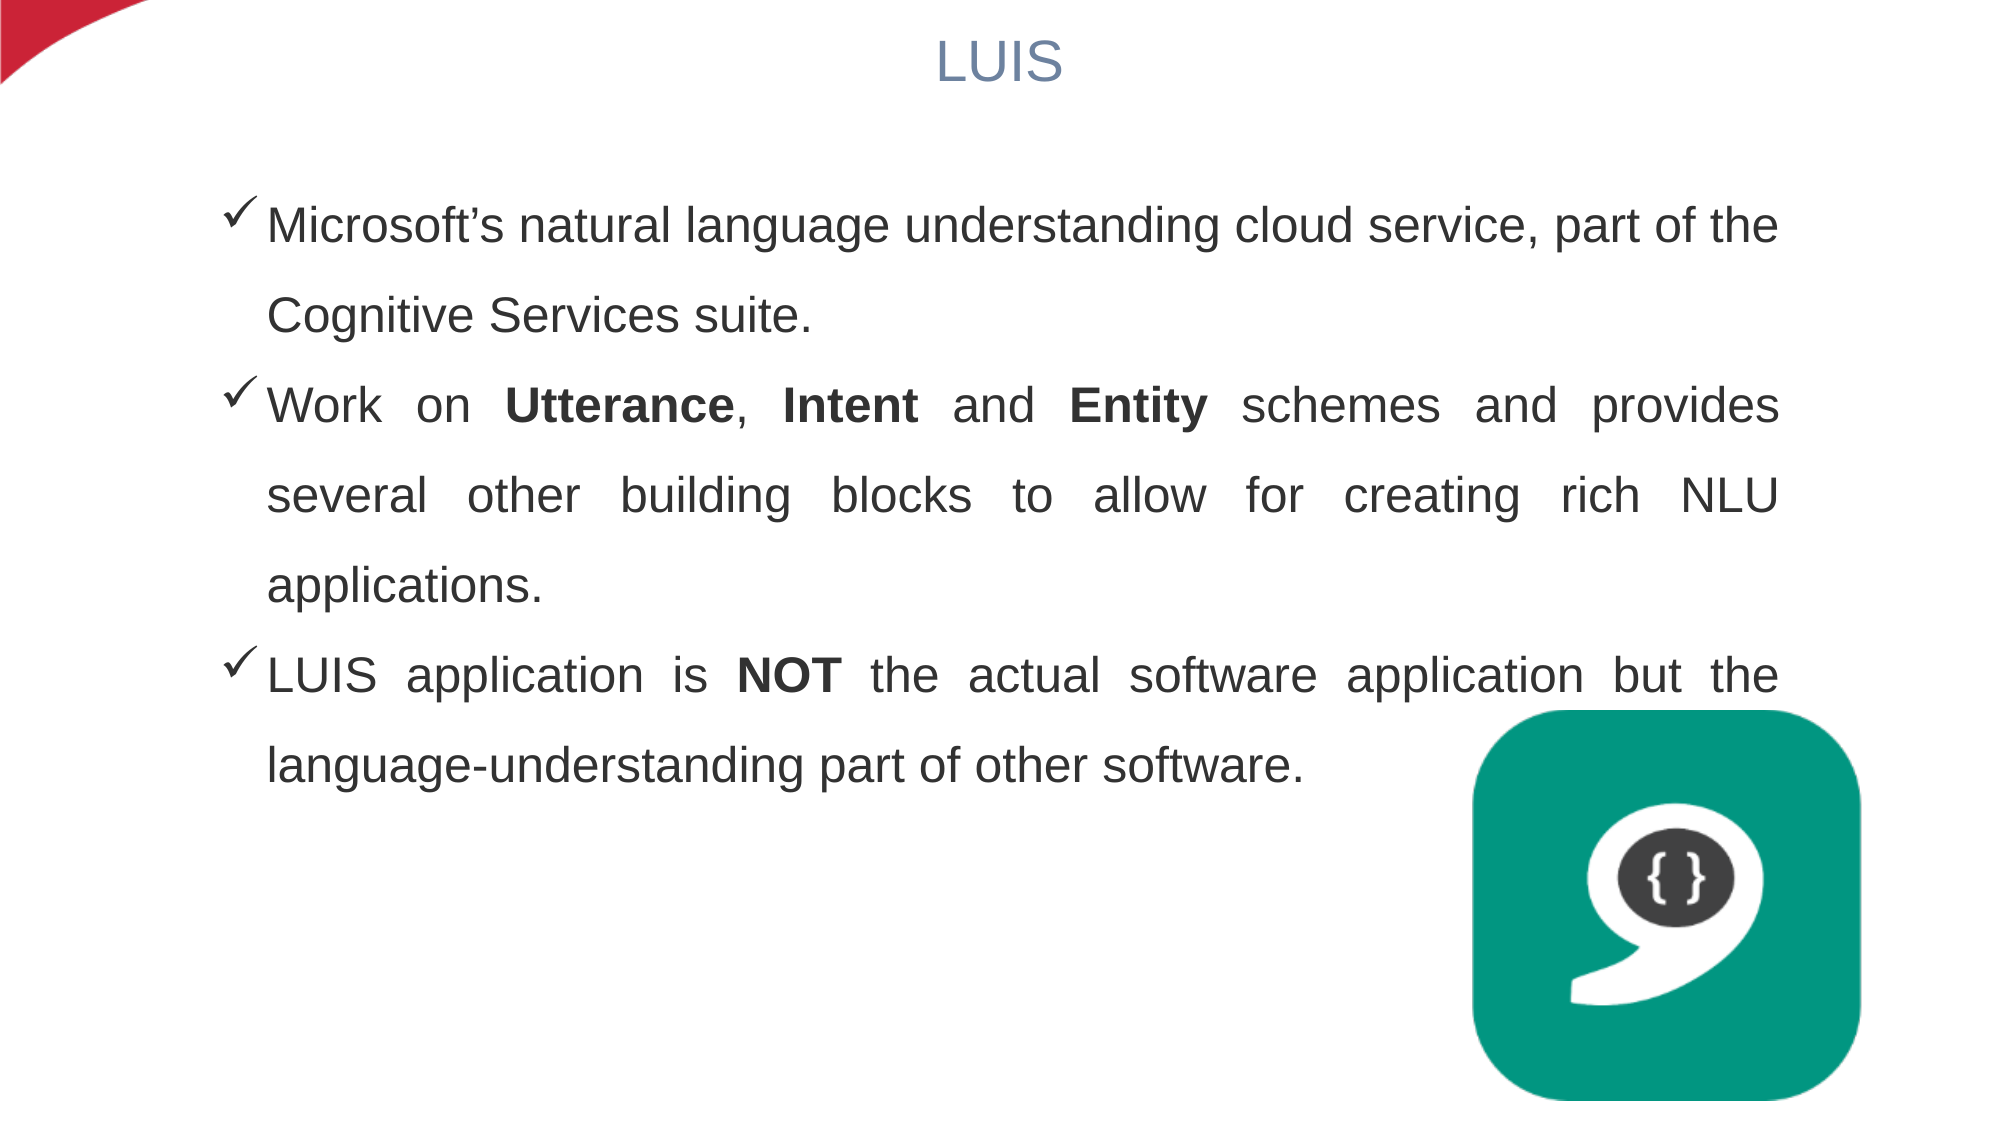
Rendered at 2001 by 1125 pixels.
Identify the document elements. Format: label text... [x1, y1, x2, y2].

title LUIS [137, 24, 1863, 115]
text_box Microsoft’s natural language understanding cloud service, part of the Cognitive Services suite. Work on Utterance, Intent and Entity schemes and provides several other building blocks to allow for creating rich NLU applications. LUIS application is NOT the actual software application but the language-understanding part of other software. [204, 155, 1796, 801]
picture [0, 0, 158, 89]
picture [1471, 710, 1863, 1101]
